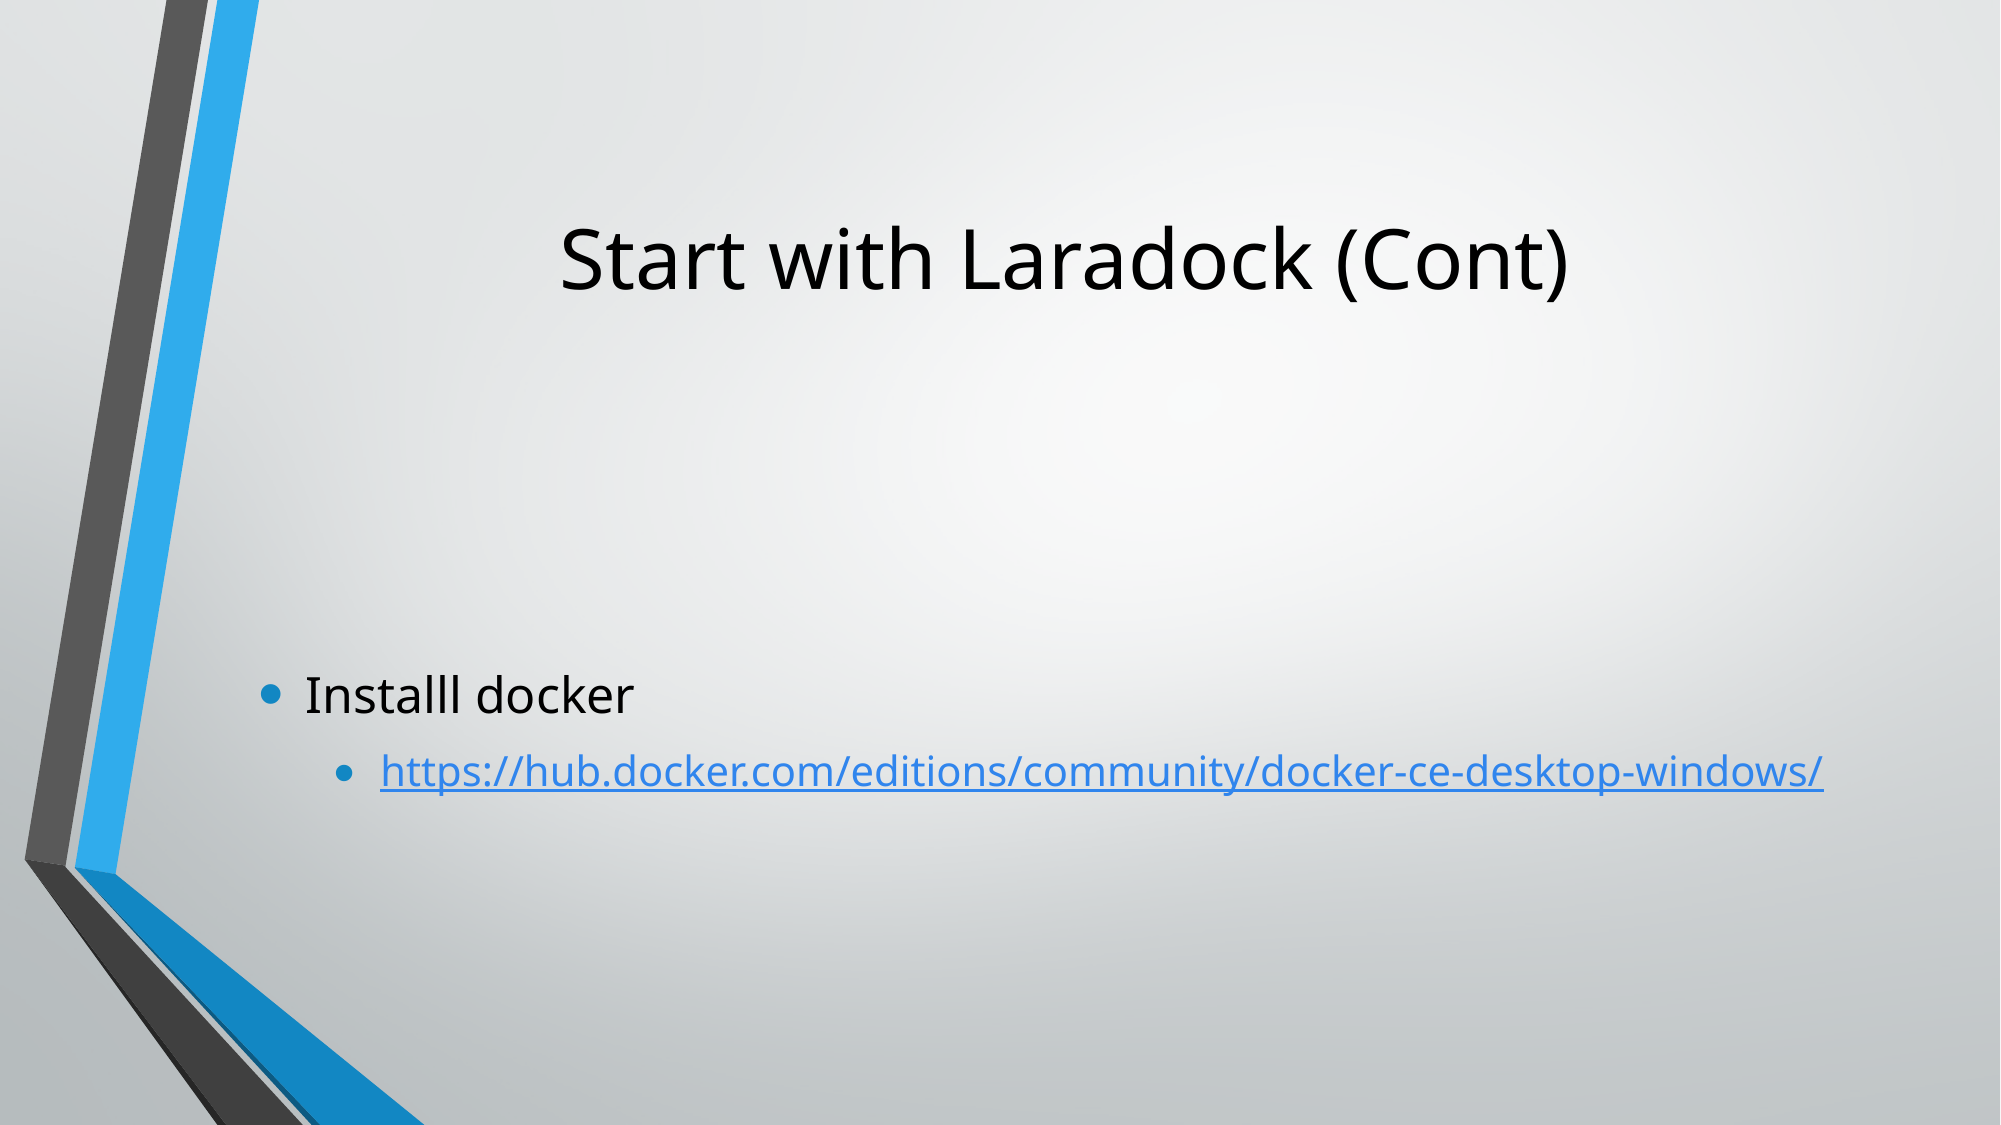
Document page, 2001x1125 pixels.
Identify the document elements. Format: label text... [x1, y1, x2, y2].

title Start with Laradock (Cont) [243, 112, 1887, 400]
list Installl docker https://hub.docker.com/editions/community/docker-ce-desktop-windows/ [243, 437, 1887, 1110]
